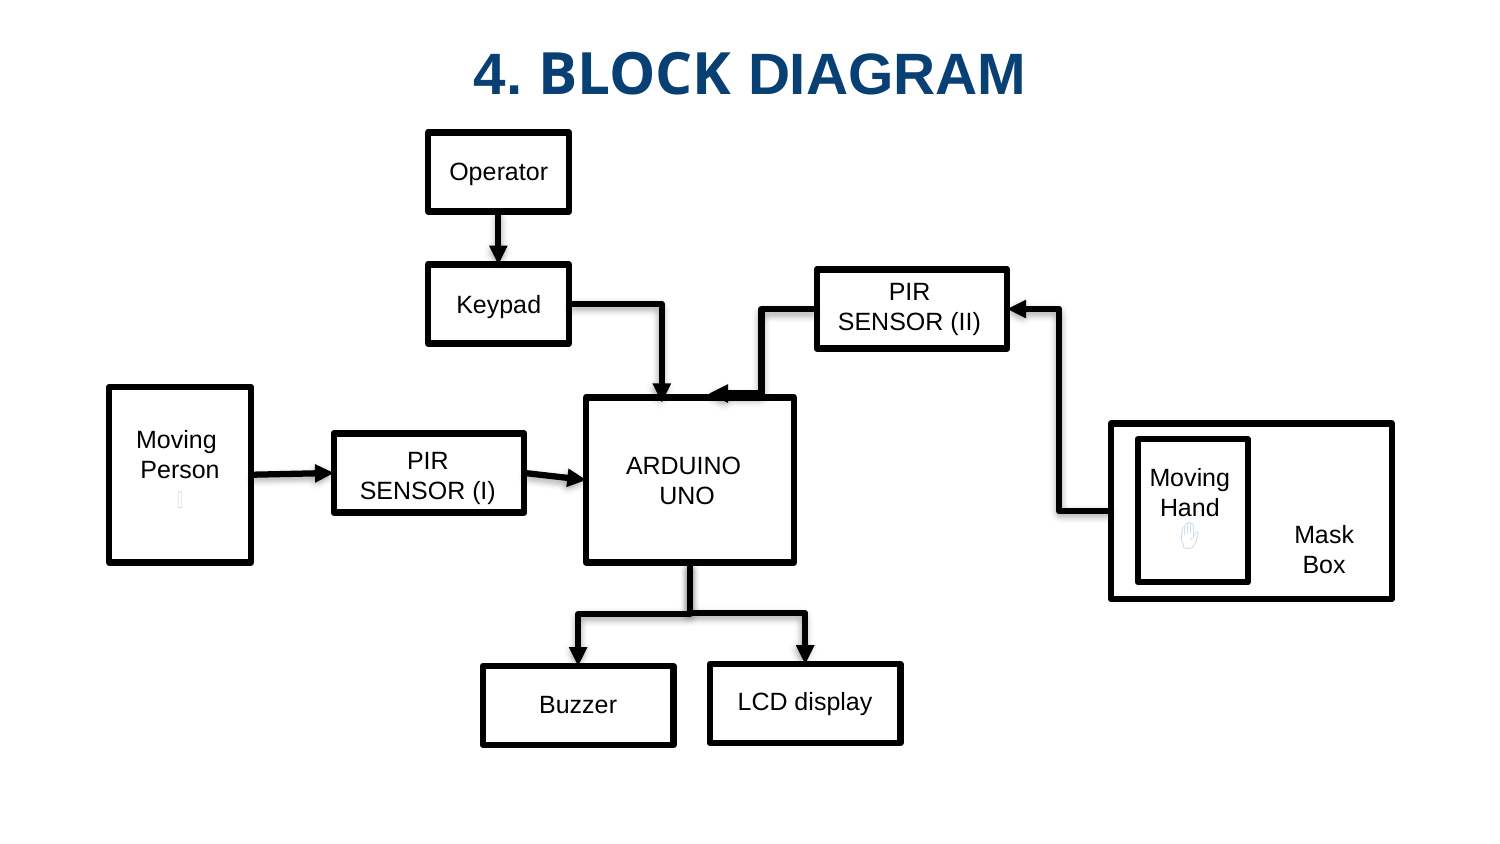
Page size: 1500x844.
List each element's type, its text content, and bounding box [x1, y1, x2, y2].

text_box [586, 397, 795, 560]
text_box [109, 556, 252, 563]
text_box [1137, 439, 1248, 454]
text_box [696, 555, 799, 672]
text_box [427, 133, 569, 212]
text_box ARDUINO UNO [594, 442, 781, 517]
text_box 4. BLOCK DIAGRAM [14, 28, 1486, 133]
text_box [822, 269, 1008, 349]
text_box [709, 664, 901, 744]
text_box PIR SENSOR (I) [341, 437, 514, 513]
text_box Mask Box [1269, 510, 1380, 586]
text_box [709, 308, 817, 394]
text_box LCD display [719, 677, 892, 723]
text_box [816, 269, 821, 309]
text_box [1007, 308, 1112, 512]
text_box [333, 433, 525, 513]
text_box Moving Person 🏃 [109, 416, 252, 556]
text_box [1111, 423, 1392, 600]
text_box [568, 303, 662, 403]
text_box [582, 557, 686, 671]
text_box PIR SENSOR (II) [821, 267, 998, 343]
text_box Buzzer [492, 680, 665, 726]
text_box [427, 264, 569, 344]
text_box Moving Hand ✋ [1126, 454, 1254, 589]
text_box [109, 386, 252, 416]
text_box [482, 665, 674, 745]
